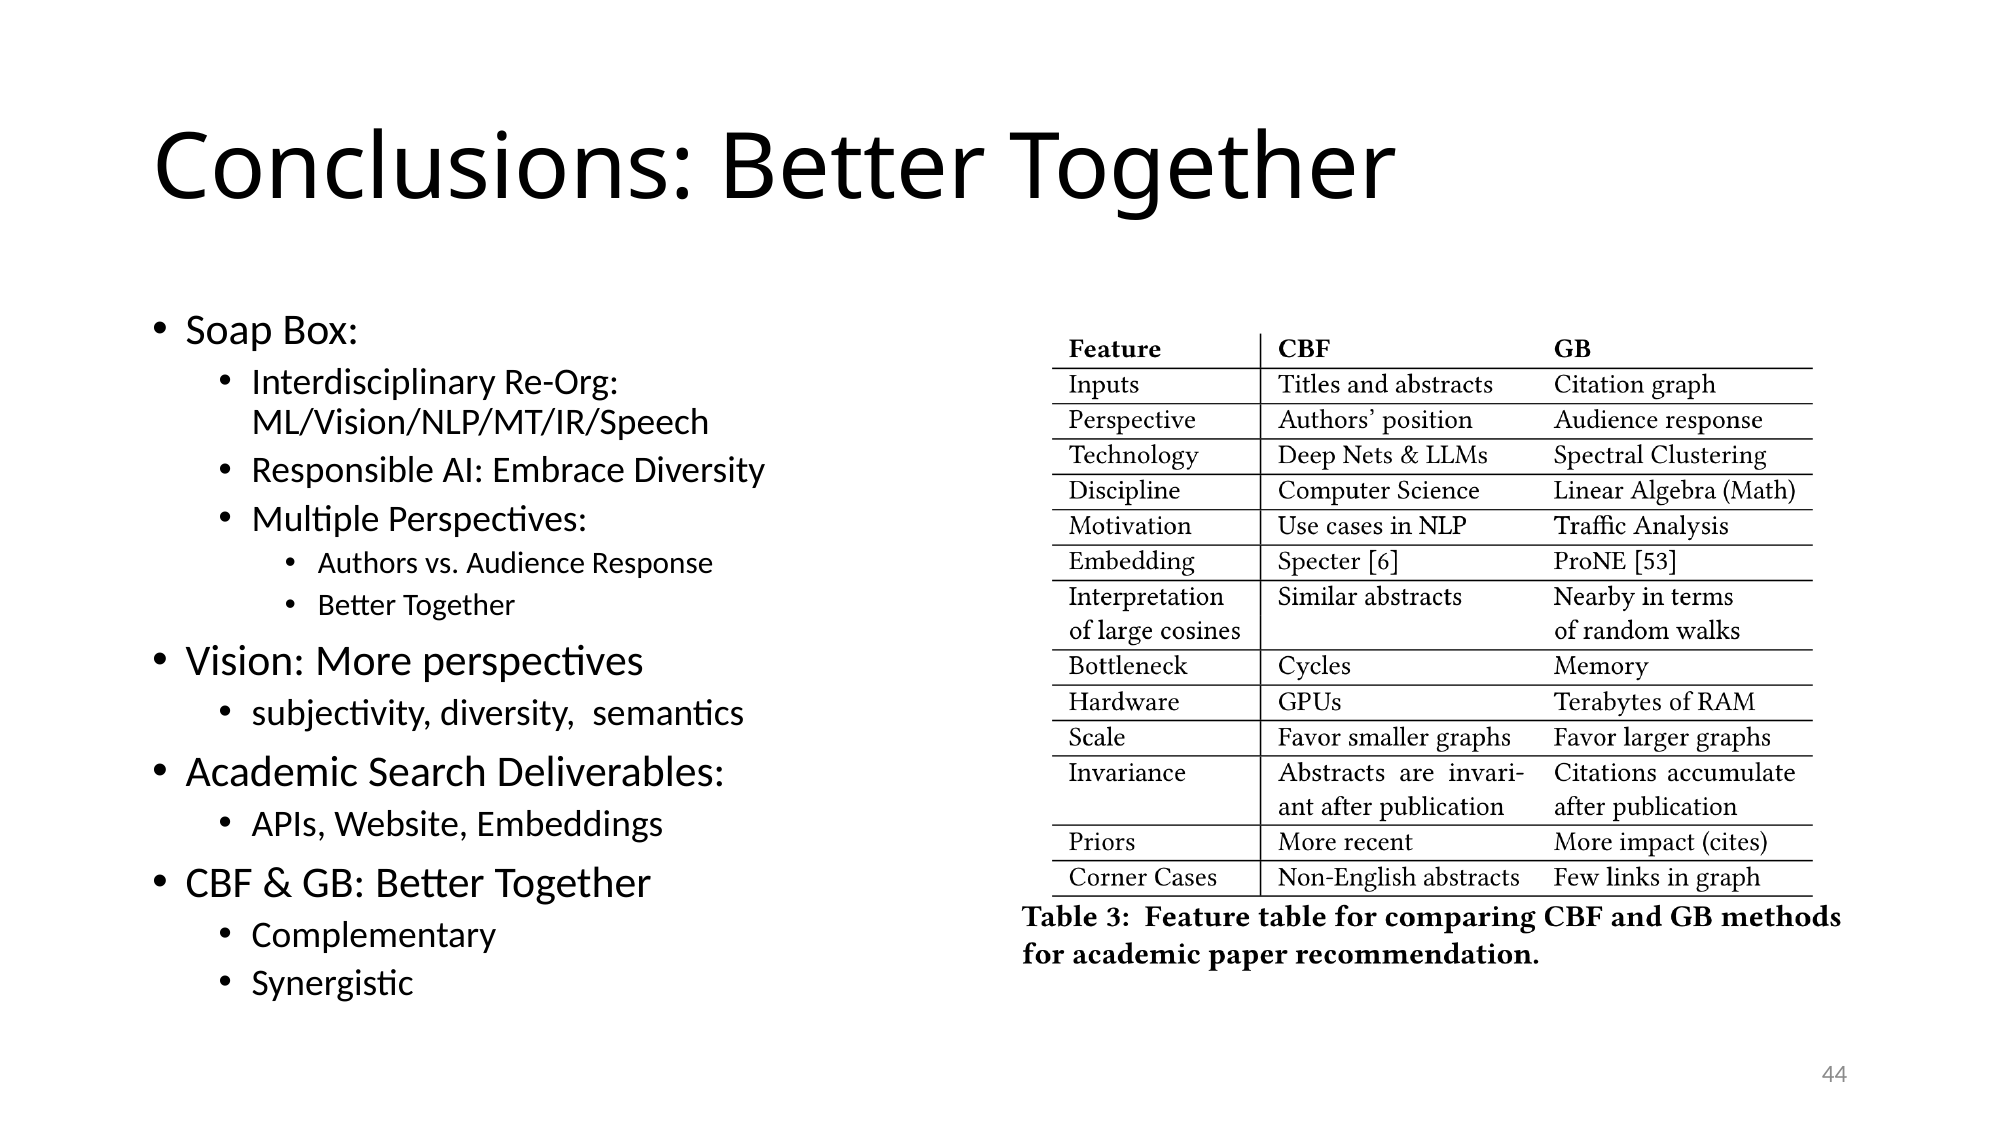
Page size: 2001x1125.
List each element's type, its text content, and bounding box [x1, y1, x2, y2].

list Soap Box: Interdisciplinary Re-Org: ML/Vision/NLP/MT/IR/Speech Responsible AI: Embrace Diversity Multiple Perspectives: Authors vs. Audience Response Better Together Vision: More perspectives subjectivity, diversity, semantics Academic Search Deliverables: APIs, Website, Embeddings CBF & GB: Better Together Complementary Synergistic [137, 299, 988, 1014]
title Conclusions: Better Together [137, 59, 1863, 278]
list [1012, 309, 1863, 1004]
slide_number 44 [1412, 1042, 1863, 1103]
